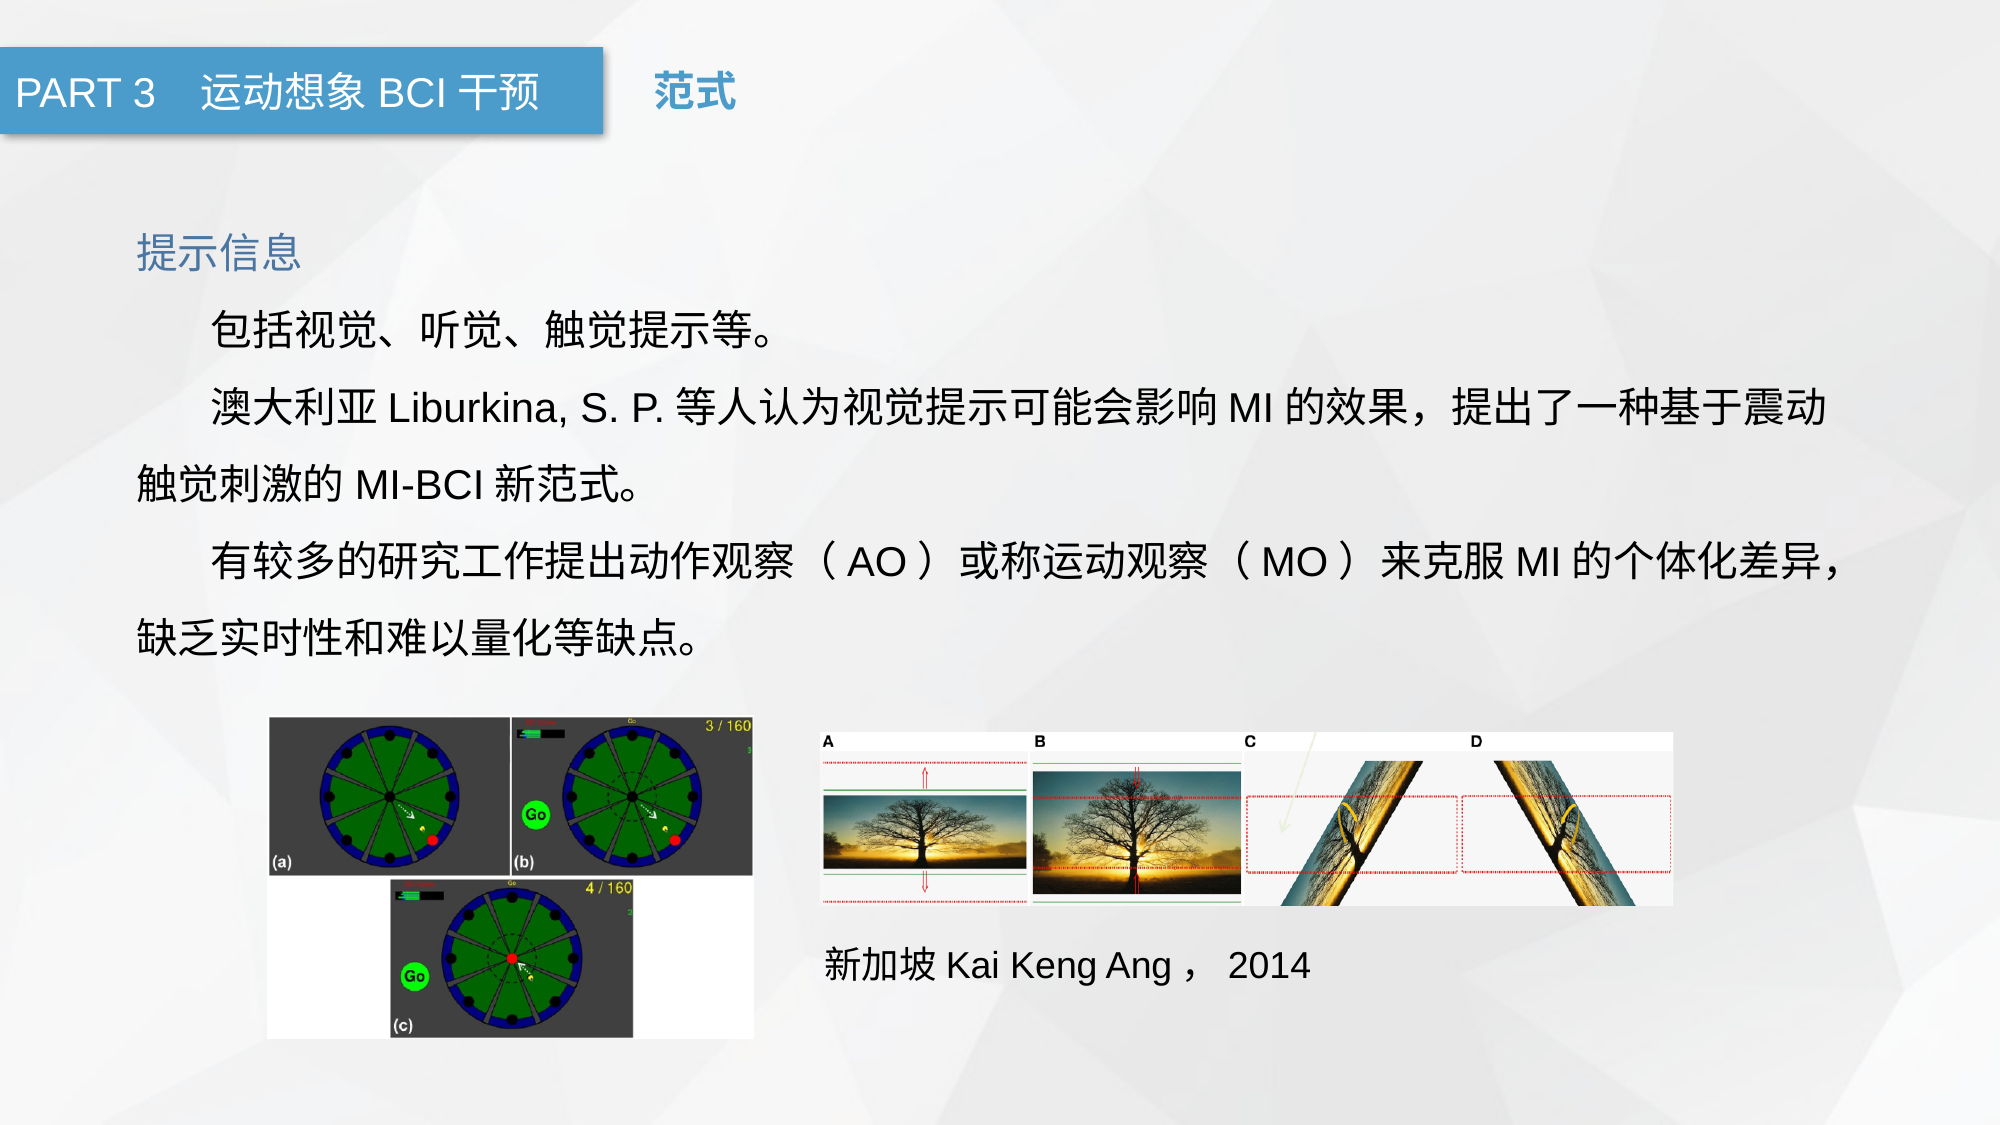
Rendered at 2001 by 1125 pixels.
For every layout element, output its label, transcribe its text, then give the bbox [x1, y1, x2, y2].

text_box 提示信息 包括视觉、听觉、触觉提示等。 澳大利亚Liburkina, S. P.等人认为视觉提示可能会影响MI的效果，提出了一种基于震动触觉刺激的MI-BCI新范式。 有较多的研究工作提出动作观察（AO）或称运动观察（MO）来克服MI的个体化差异，缺乏实时性和难以量化等缺点。 [121, 192, 1879, 670]
picture [820, 732, 1674, 906]
text_box PART 3 运动想象BCI干预 [0, 46, 604, 135]
text_box 新加坡Kai Keng Ang，2014 [809, 933, 1326, 993]
picture [267, 715, 754, 1039]
text_box 范式 [639, 57, 753, 123]
